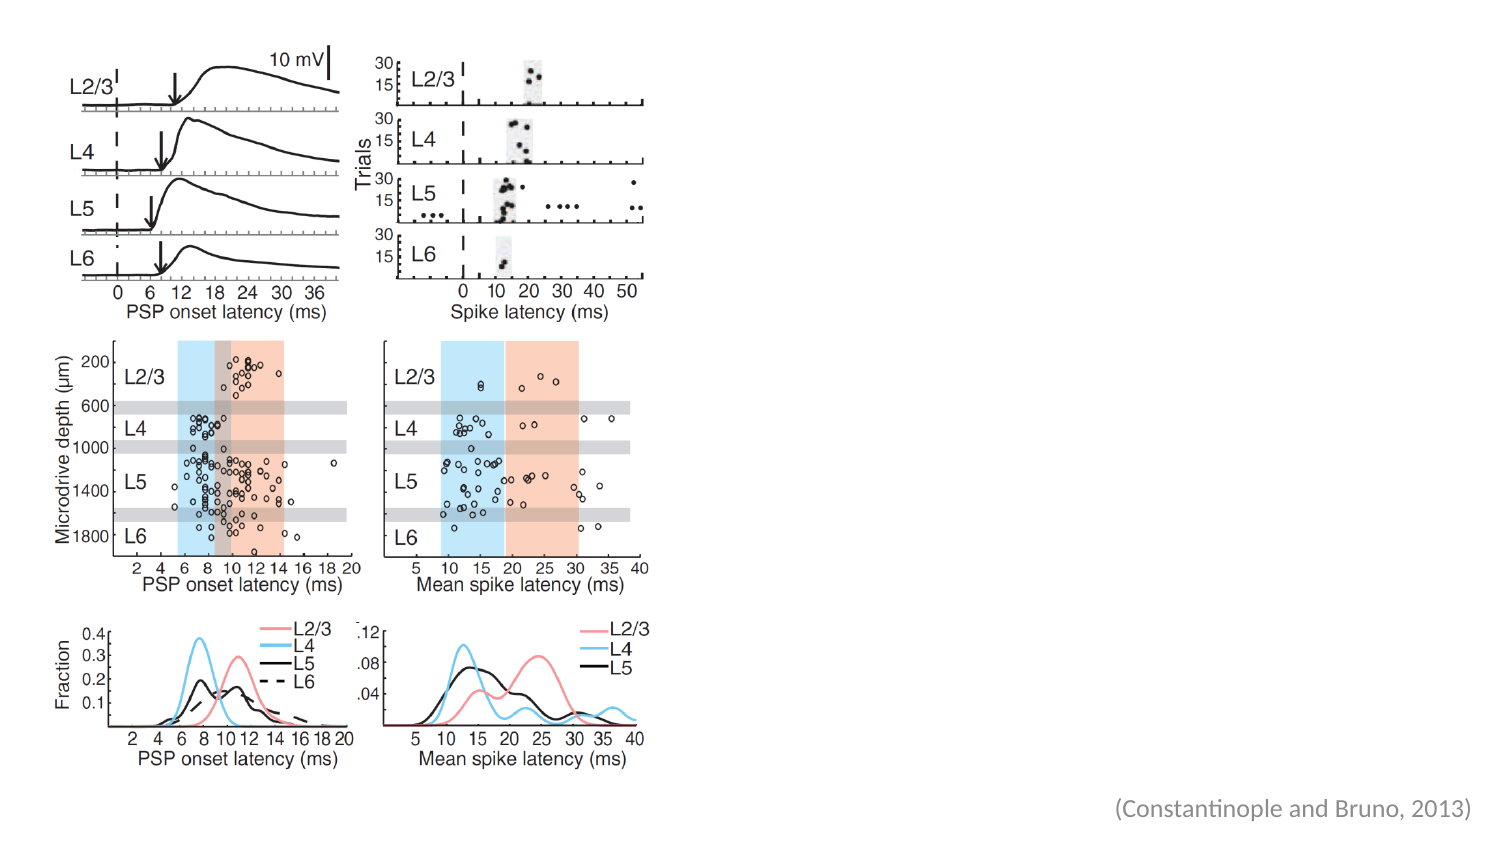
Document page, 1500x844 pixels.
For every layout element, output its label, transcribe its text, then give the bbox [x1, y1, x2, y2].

text_box (Constantinople and Bruno, 2013) [1037, 784, 1488, 832]
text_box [34, 34, 687, 781]
